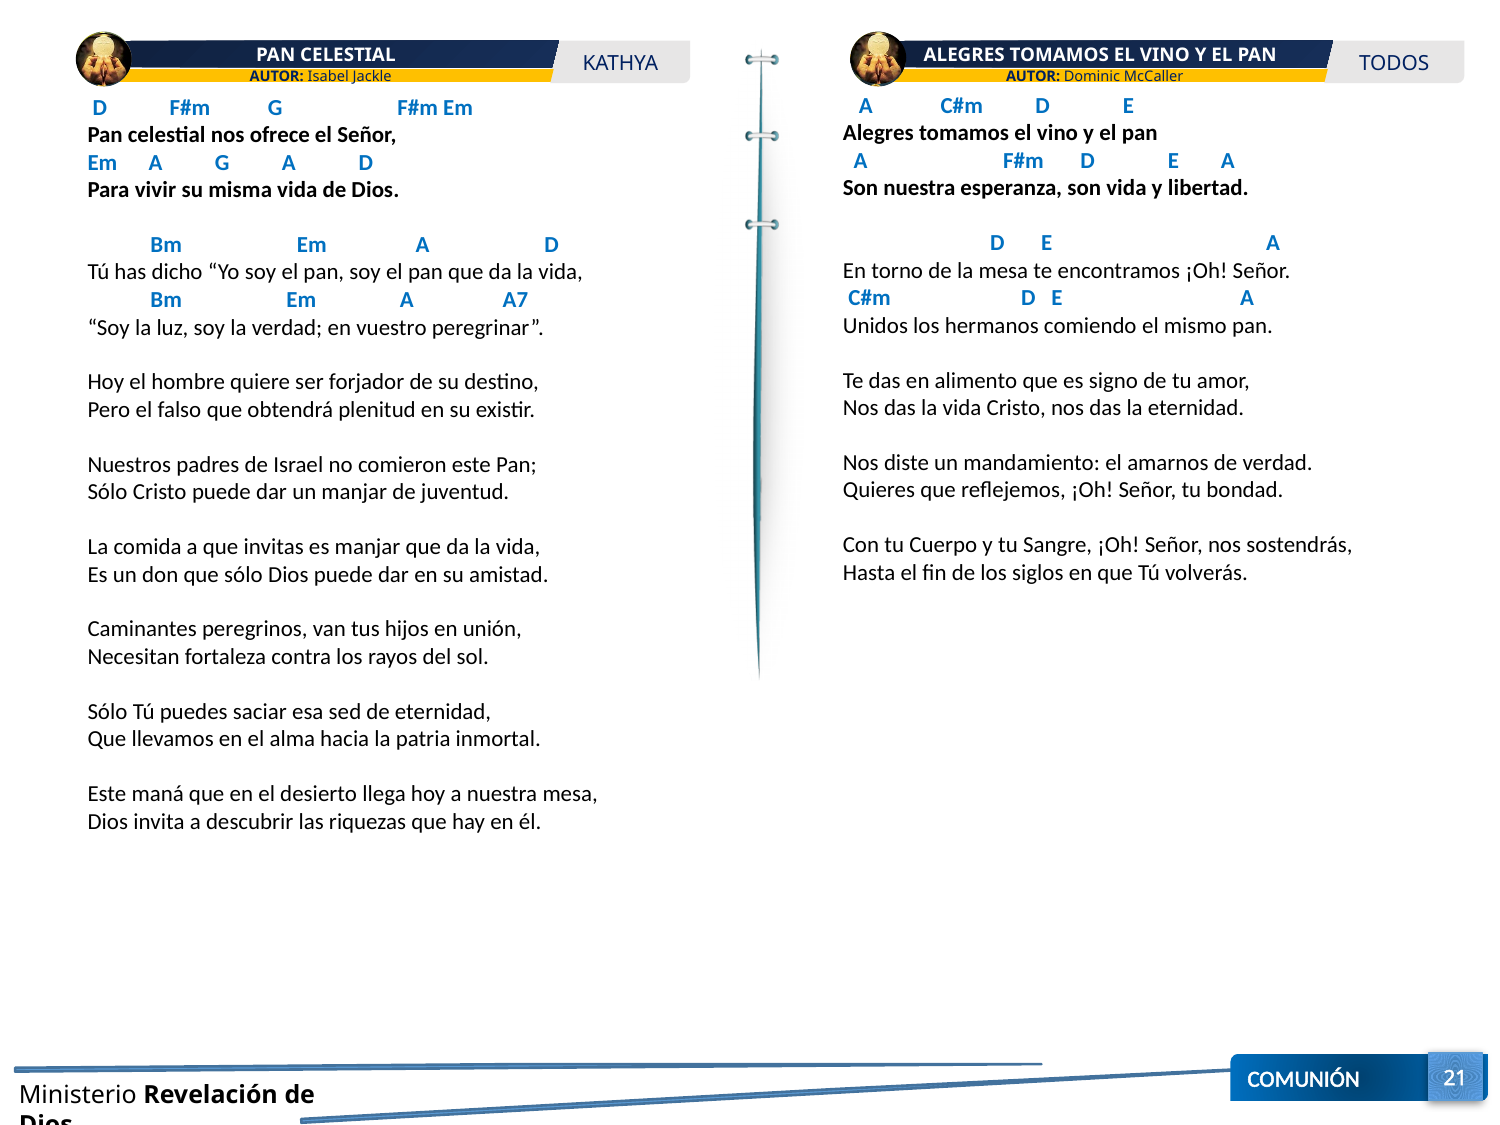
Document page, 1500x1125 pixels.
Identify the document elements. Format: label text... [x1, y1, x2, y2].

slide_number 21 [1428, 1052, 1483, 1101]
text_box TODOS [1323, 39, 1466, 85]
picture [849, 31, 907, 87]
text_box ALEGRES TOMAMOS EL VINO Y EL PAN [913, 39, 1335, 69]
text_box KATHYA [549, 39, 692, 85]
text_box Ministerio Revelación de Dios [3, 1070, 389, 1125]
picture [438, 39, 1081, 680]
text_box [13, 1062, 1043, 1071]
text_box AUTOR: Dominic McCaller [913, 67, 1330, 84]
text_box PAN CELESTIAL [139, 39, 561, 69]
text_box AUTOR: Isabel Jackle [139, 67, 555, 84]
picture [75, 31, 132, 87]
text_box COMUNIÓN [1228, 1052, 1424, 1103]
text_box [389, 1068, 1228, 1120]
text_box A C#m D E Alegres tomamos el vino y el pan A F#m D E A Son nuestra esperanza, son vida y libertad. D E A En torno de la mesa te encontramos ¡Oh! Señor. C#m D E A Unidos los hermanos comiendo el mismo pan. Te das en alimento que es signo de tu amor, Nos das la vida Cristo, nos das la eternidad. Nos diste un mandamiento: el amarnos de verdad. Quieres que reflejemos, ¡Oh! Señor, tu bondad. Con tu Cuerpo y tu Sangre, ¡Oh! Señor, nos sostendrás, Hasta el fin de los siglos en que Tú volverás. [828, 83, 1500, 593]
text_box D F#m G F#m Em Pan celestial nos ofrece el Señor, Em A G A D Para vivir su misma vida de Dios. Bm Em A D Tú has dicho “Yo soy el pan, soy el pan que da la vida, Bm Em A A7 “Soy la luz, soy la verdad; en vuestro peregrinar”. Hoy el hombre quiere ser forjador de su destino, Pero el falso que obtendrá plenitud en su existir. Nuestros padres de Israel no comieron este Pan; Sólo Cristo puede dar un manjar de juventud. La comida a que invitas es manjar que da la vida, Es un don que sólo Dios puede dar en su amistad. Caminantes peregrinos, van tus hijos en unión, Necesitan fortaleza contra los rayos del sol. Sólo Tú puedes saciar esa sed de eternidad, Que llevamos en el alma hacia la patria inmortal. Este maná que en el desierto llega hoy a nuestra mesa, Dios invita a descubrir las riquezas que hay en él. [72, 84, 726, 842]
